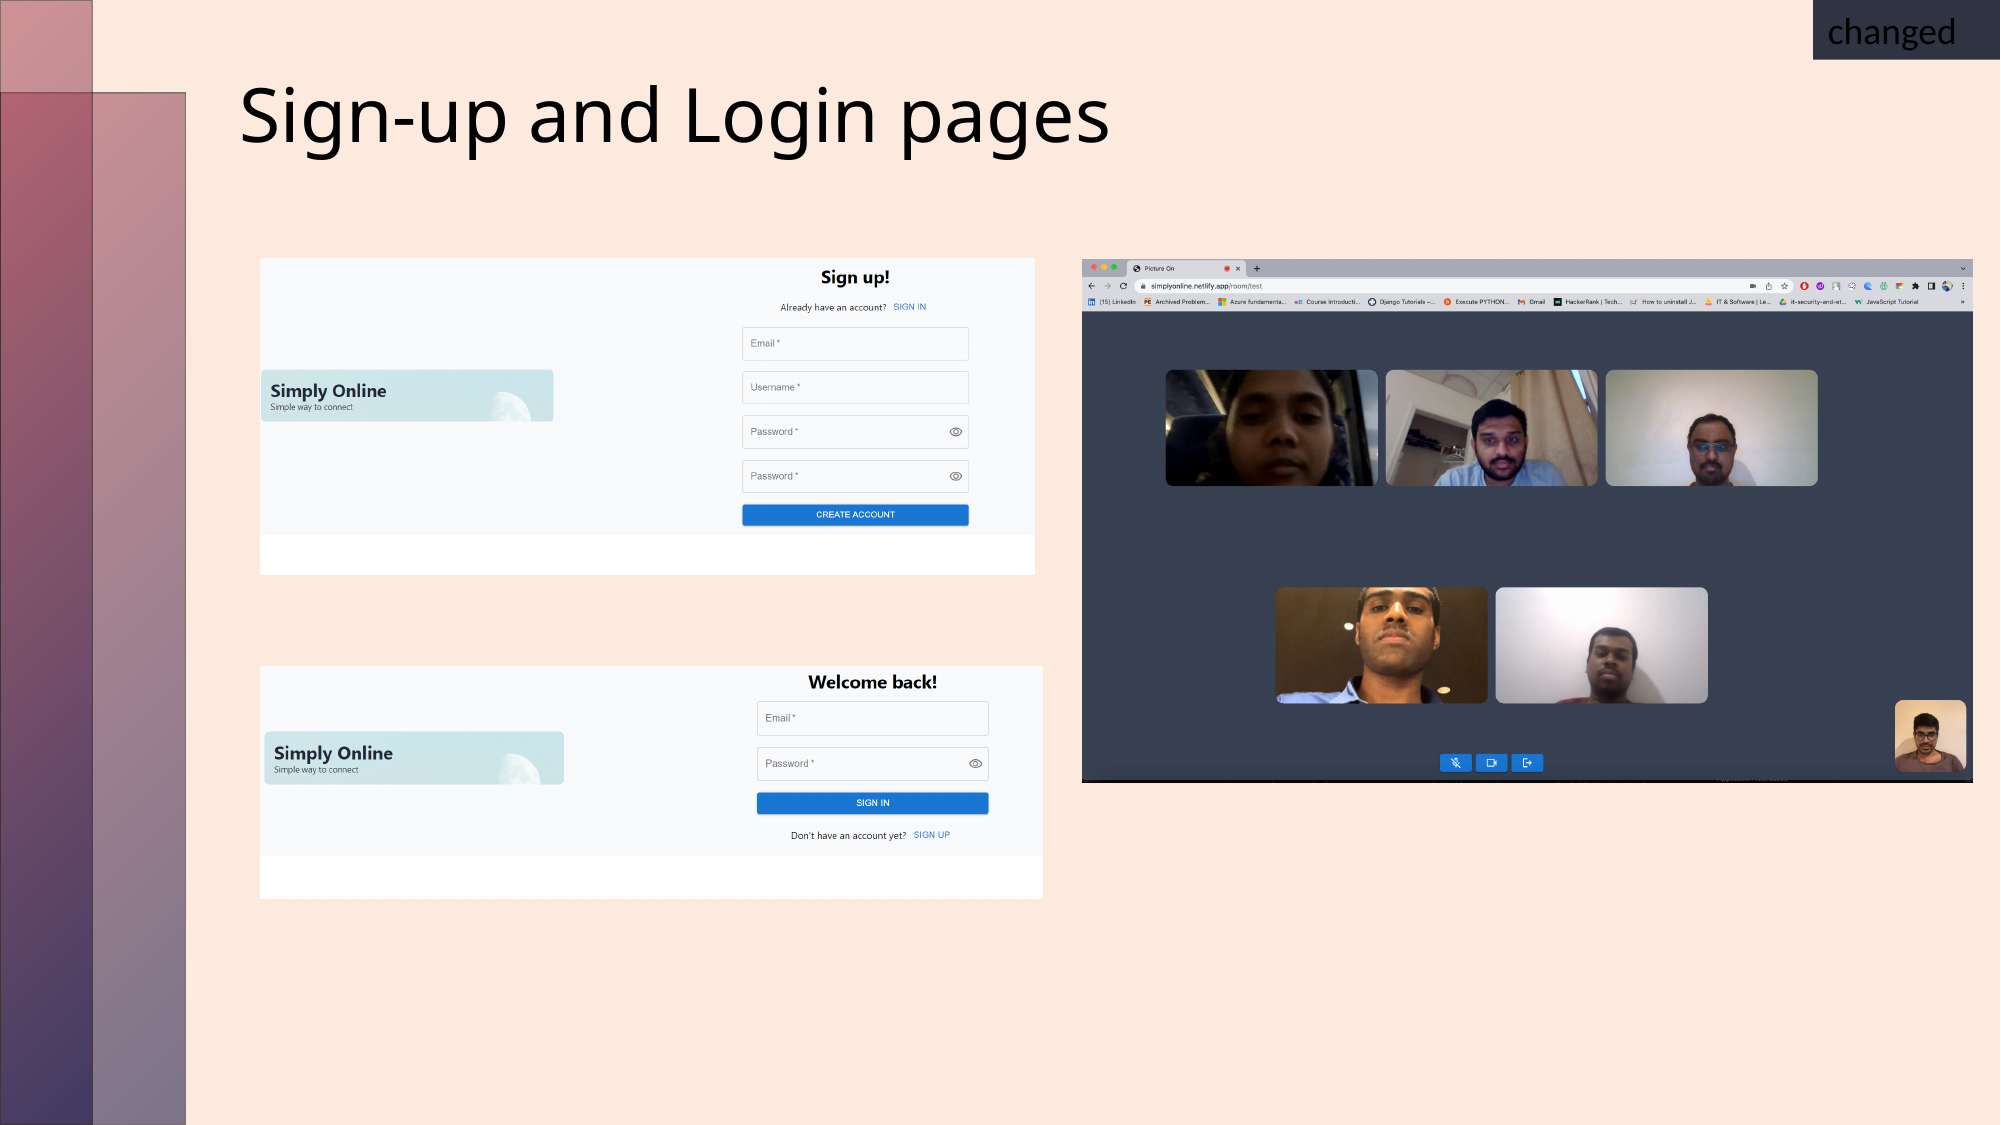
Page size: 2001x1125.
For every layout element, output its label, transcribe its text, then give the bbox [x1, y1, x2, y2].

picture [260, 666, 1043, 900]
text_box changed [1813, 0, 2000, 60]
picture [1082, 259, 1973, 783]
picture [260, 258, 1035, 575]
text_box Sign-up and Login pages [224, 60, 1139, 166]
